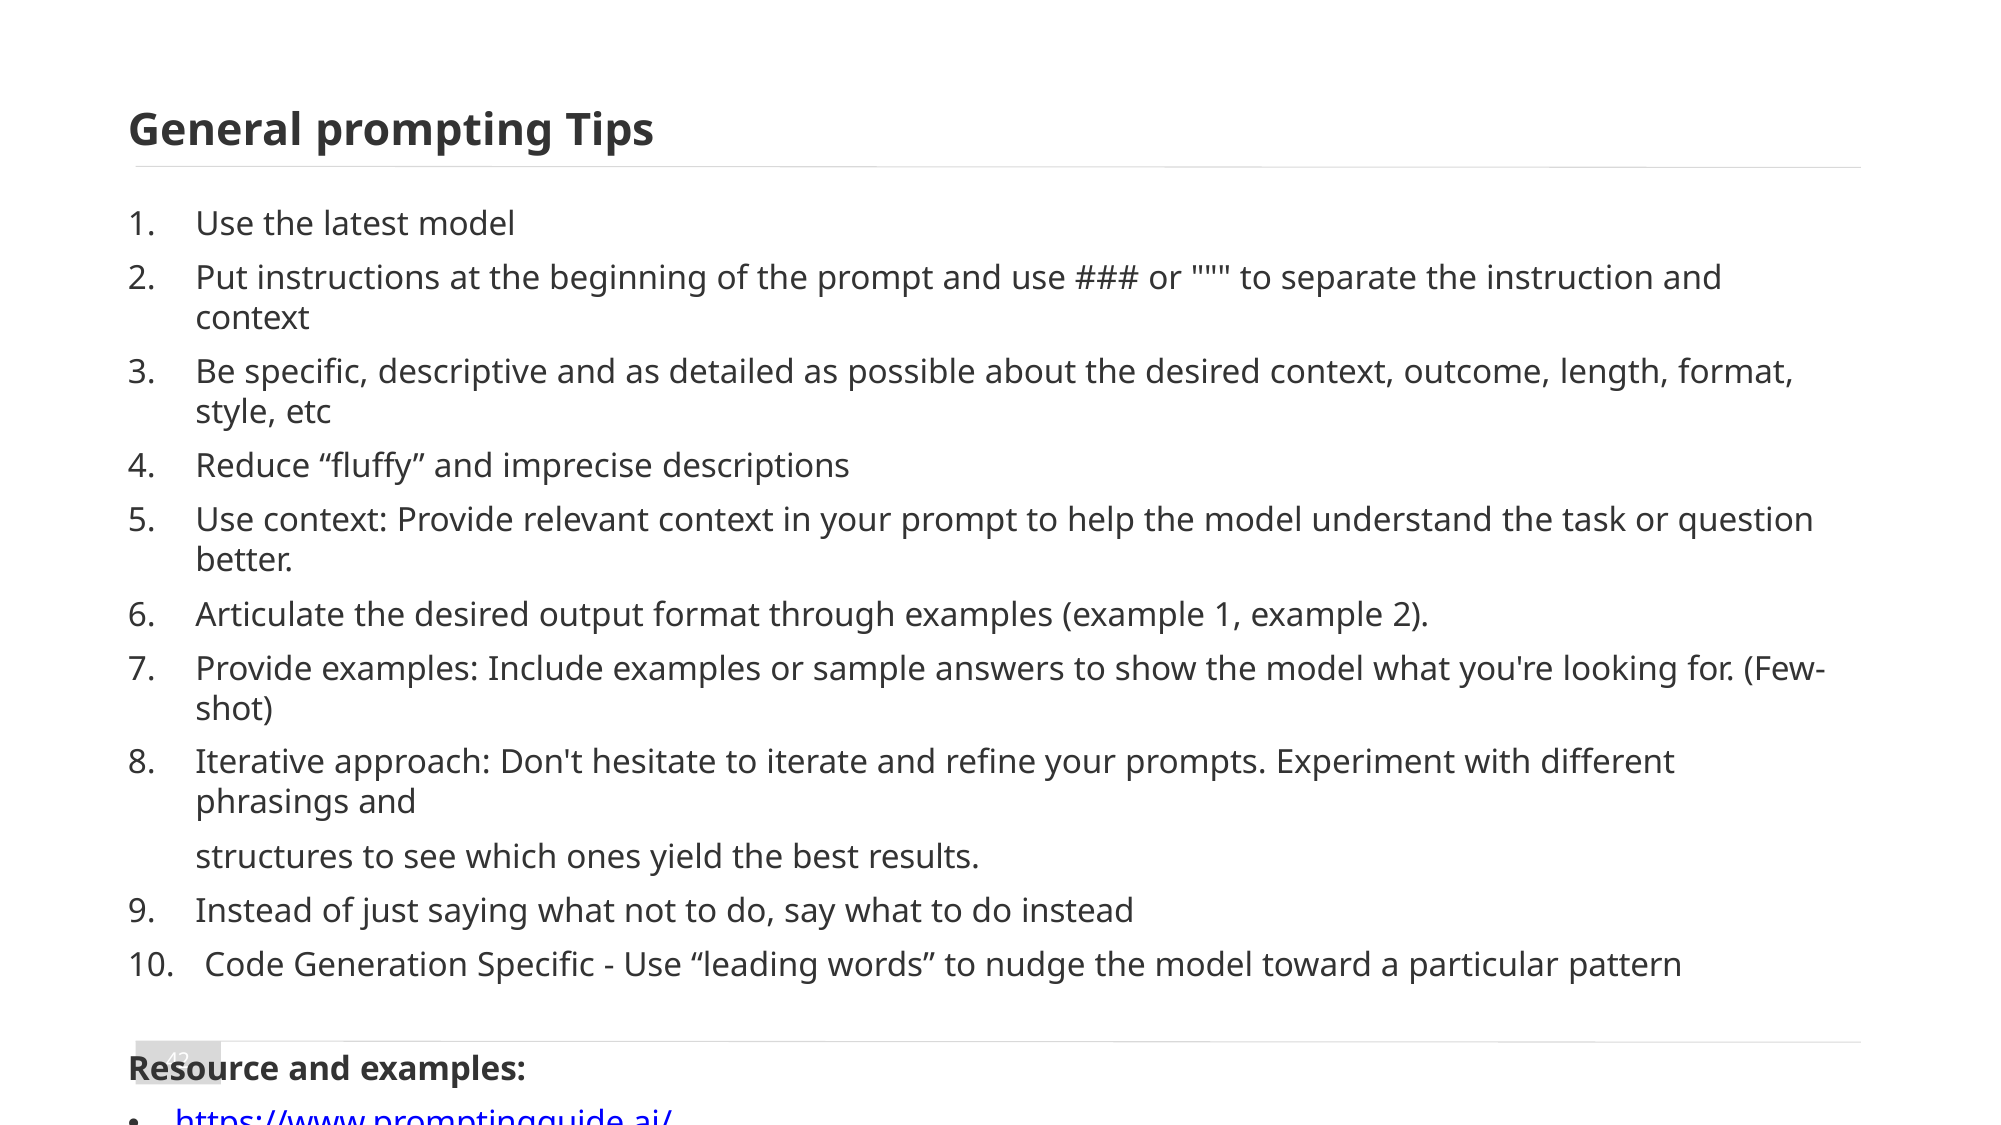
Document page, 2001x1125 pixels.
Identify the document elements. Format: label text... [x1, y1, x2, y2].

title General prompting Tips [125, 67, 1874, 289]
text_box Use the latest model Put instructions at the beginning of the prompt and use ### or """ to separate the instruction and context Be specific, descriptive and as detailed as possible about the desired context, outcome, length, format, style, etc Reduce “fluffy” and imprecise descriptions Use context: Provide relevant context in your prompt to help the model understand the task or question better. Articulate the desired output format through examples (example 1, example 2). Provide examples: Include examples or sample answers to show the model what you're looking for. (Few-shot) Iterative approach: Don't hesitate to iterate and refine your prompts. Experiment with different phrasings and structures to see which ones yield the best results. Instead of just saying what not to do, say what to do instead Code Generation Specific - Use “leading words” to nudge the model toward a particular pattern Resource and examples: https://www.promptingguide.ai/ https://llmnanban.akmmusai.pro/Introductory/What-is-a-prompt/ https://help.openai.com/en/articles/6654000-best-practices-for-prompt-engineering-with-openai-api [125, 186, 1828, 1125]
